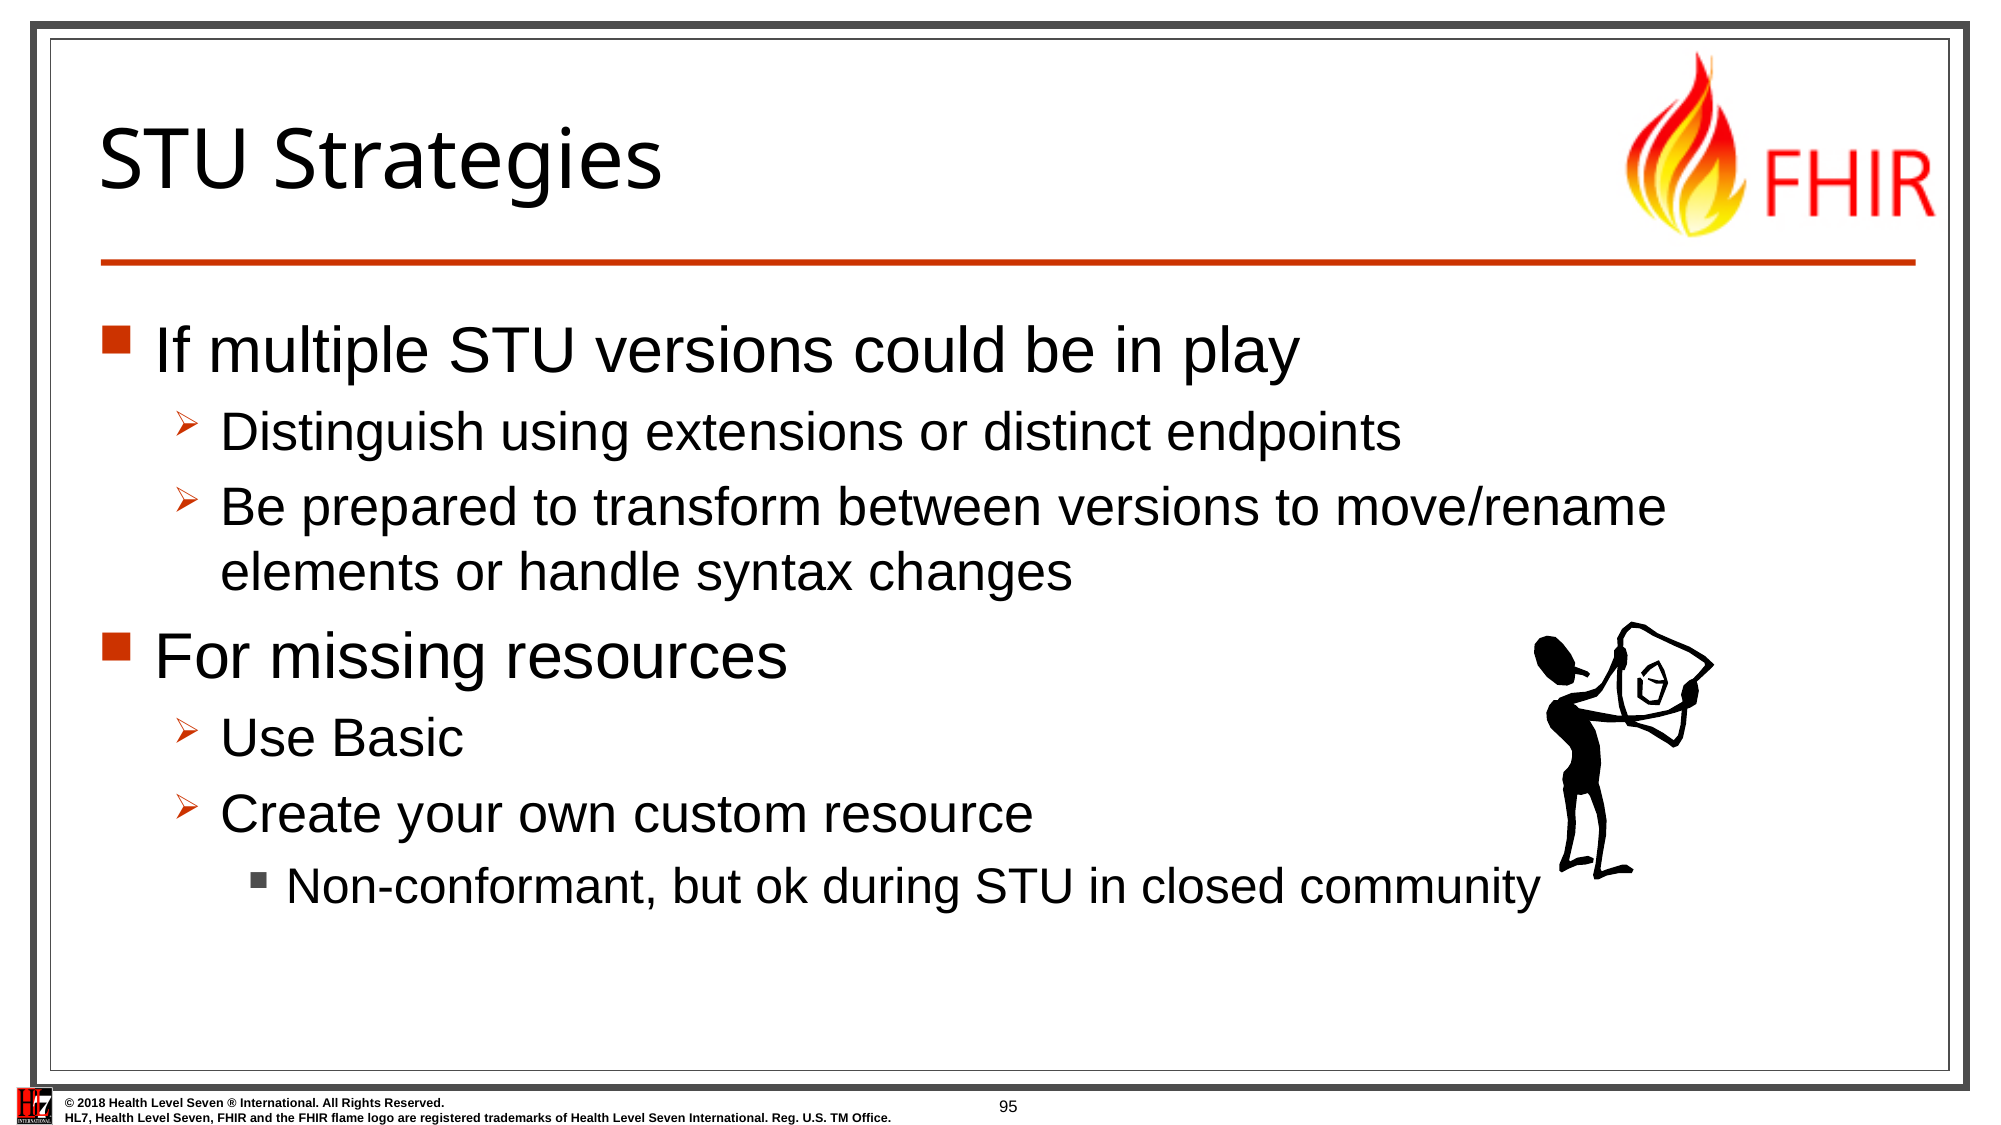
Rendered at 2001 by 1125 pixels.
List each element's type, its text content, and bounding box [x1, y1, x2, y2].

picture [16, 1087, 53, 1125]
slide_number 95 [949, 1087, 1067, 1125]
picture [1533, 621, 1715, 880]
title STU Strategies [83, 77, 1614, 213]
list If multiple STU versions could be in play Distinguish using extensions or distinct endpoints Be prepared to transform between versions to move/rename elements or handle syntax changes For missing resources Use Basic Create your own custom resource Non-conformant, but ok during STU in closed community [83, 299, 1917, 1026]
picture [1613, 41, 1948, 247]
